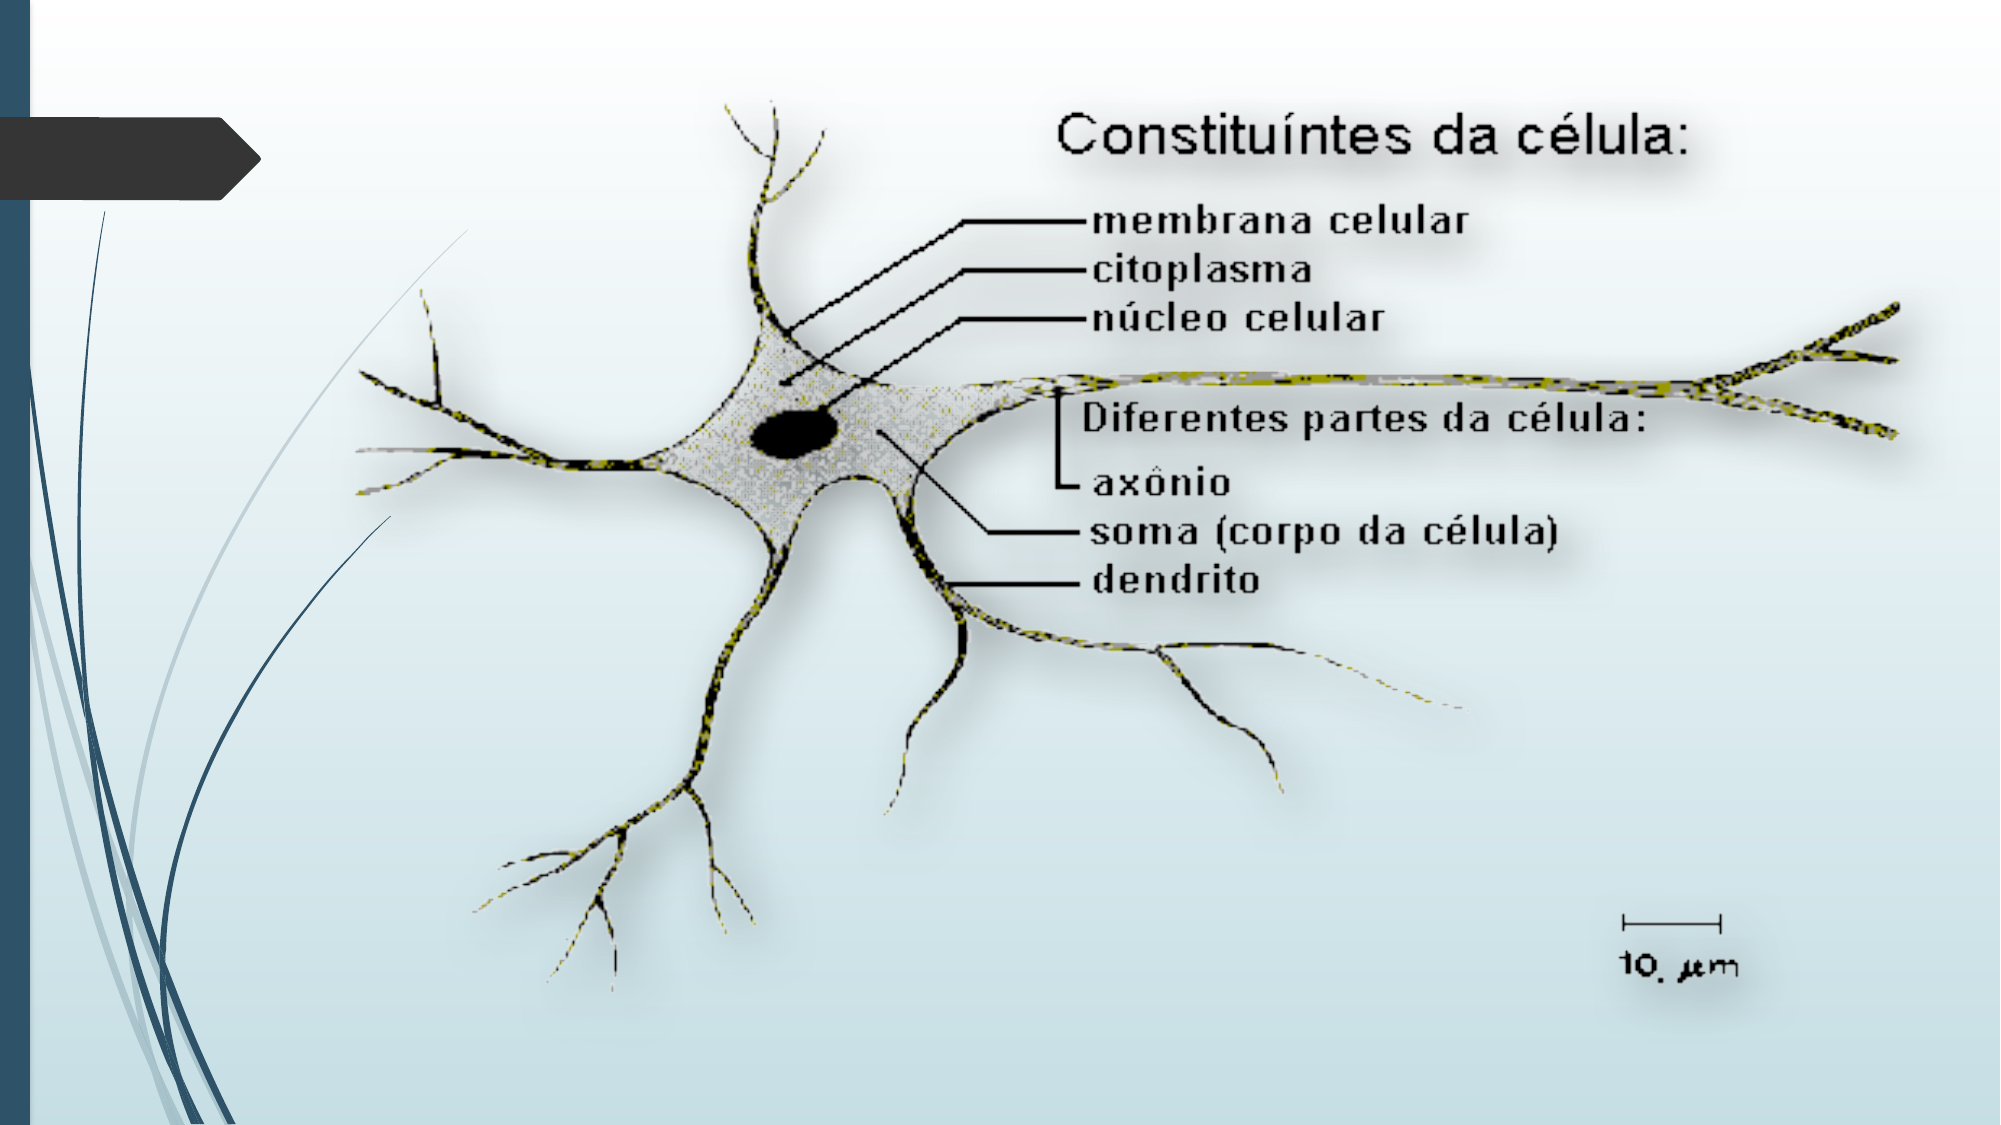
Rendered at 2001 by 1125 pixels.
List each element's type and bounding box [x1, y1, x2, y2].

list [304, 48, 1921, 1015]
